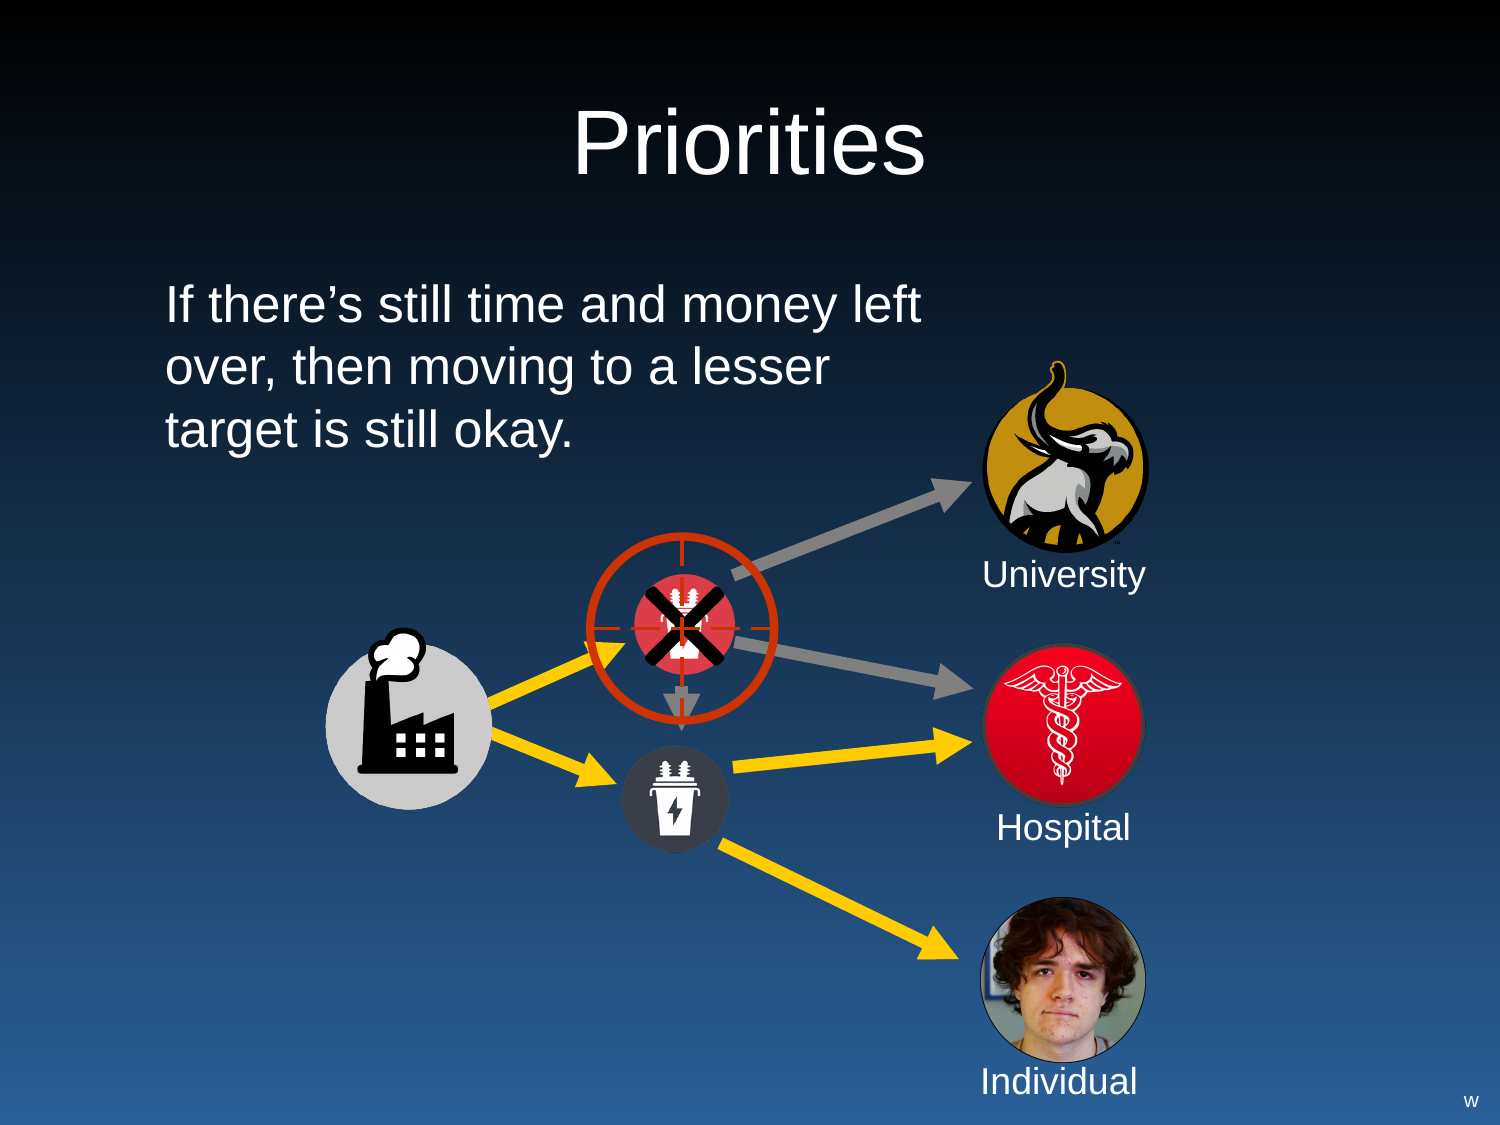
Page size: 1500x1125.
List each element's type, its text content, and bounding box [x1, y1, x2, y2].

picture [308, 625, 518, 816]
text_box [757, 737, 973, 765]
text_box [752, 859, 959, 960]
picture [940, 331, 1191, 582]
text_box University [967, 582, 1165, 603]
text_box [590, 536, 775, 721]
list If there’s still time and money left over, then moving to a lesser target is still okay. [75, 262, 968, 1005]
picture [978, 639, 1149, 811]
text_box w [1449, 1079, 1500, 1119]
text_box Individual [965, 1049, 1161, 1110]
picture [980, 897, 1146, 1064]
picture [593, 738, 757, 859]
text_box [968, 684, 974, 691]
title Priorities [75, 45, 1425, 232]
text_box Hospital [981, 795, 1152, 855]
